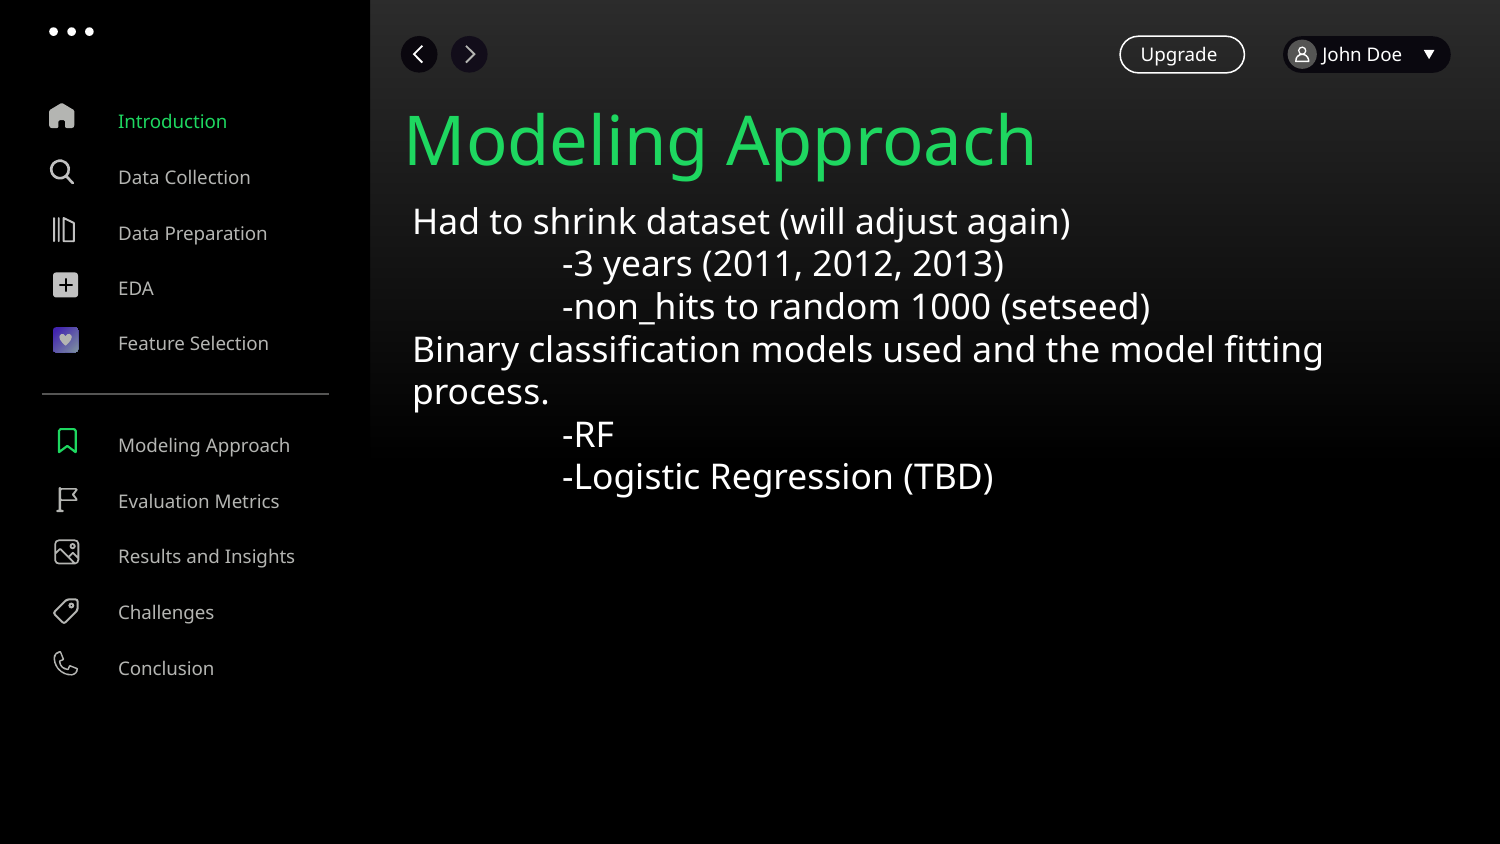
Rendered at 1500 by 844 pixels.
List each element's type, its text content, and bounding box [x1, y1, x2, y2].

text_box Data Collection [106, 160, 297, 194]
text_box [53, 651, 79, 676]
text_box Challenges [106, 595, 307, 629]
text_box [1295, 46, 1310, 63]
text_box Had to shrink dataset (will adjust again) -3 years (2011, 2012, 2013) -non_hits to random 1000 (setseed) Binary classification models used and the model fitting process. -RF -Logistic Regression (TBD) [400, 193, 1433, 545]
text_box Evaluation Metrics [106, 483, 307, 518]
text_box John Doe [1311, 37, 1424, 72]
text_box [52, 272, 79, 298]
text_box [1423, 49, 1435, 60]
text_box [54, 539, 80, 565]
text_box Introduction [106, 104, 307, 138]
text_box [48, 27, 94, 37]
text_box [52, 326, 79, 353]
text_box [0, 0, 371, 844]
text_box Modeling Approach [392, 91, 1185, 350]
text_box EDA [106, 270, 224, 305]
text_box [49, 159, 74, 185]
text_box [450, 35, 488, 73]
text_box [57, 428, 77, 454]
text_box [400, 35, 438, 73]
text_box [1287, 39, 1317, 69]
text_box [52, 598, 79, 625]
text_box Conclusion [106, 650, 259, 685]
text_box Data Preparation [106, 215, 318, 250]
text_box Feature Selection [106, 326, 371, 360]
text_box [52, 216, 76, 243]
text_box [1119, 35, 1245, 74]
text_box [56, 486, 78, 513]
text_box [1283, 36, 1451, 73]
text_box Modeling Approach [106, 428, 318, 462]
text_box [49, 103, 75, 129]
text_box Results and Insights [106, 539, 329, 574]
